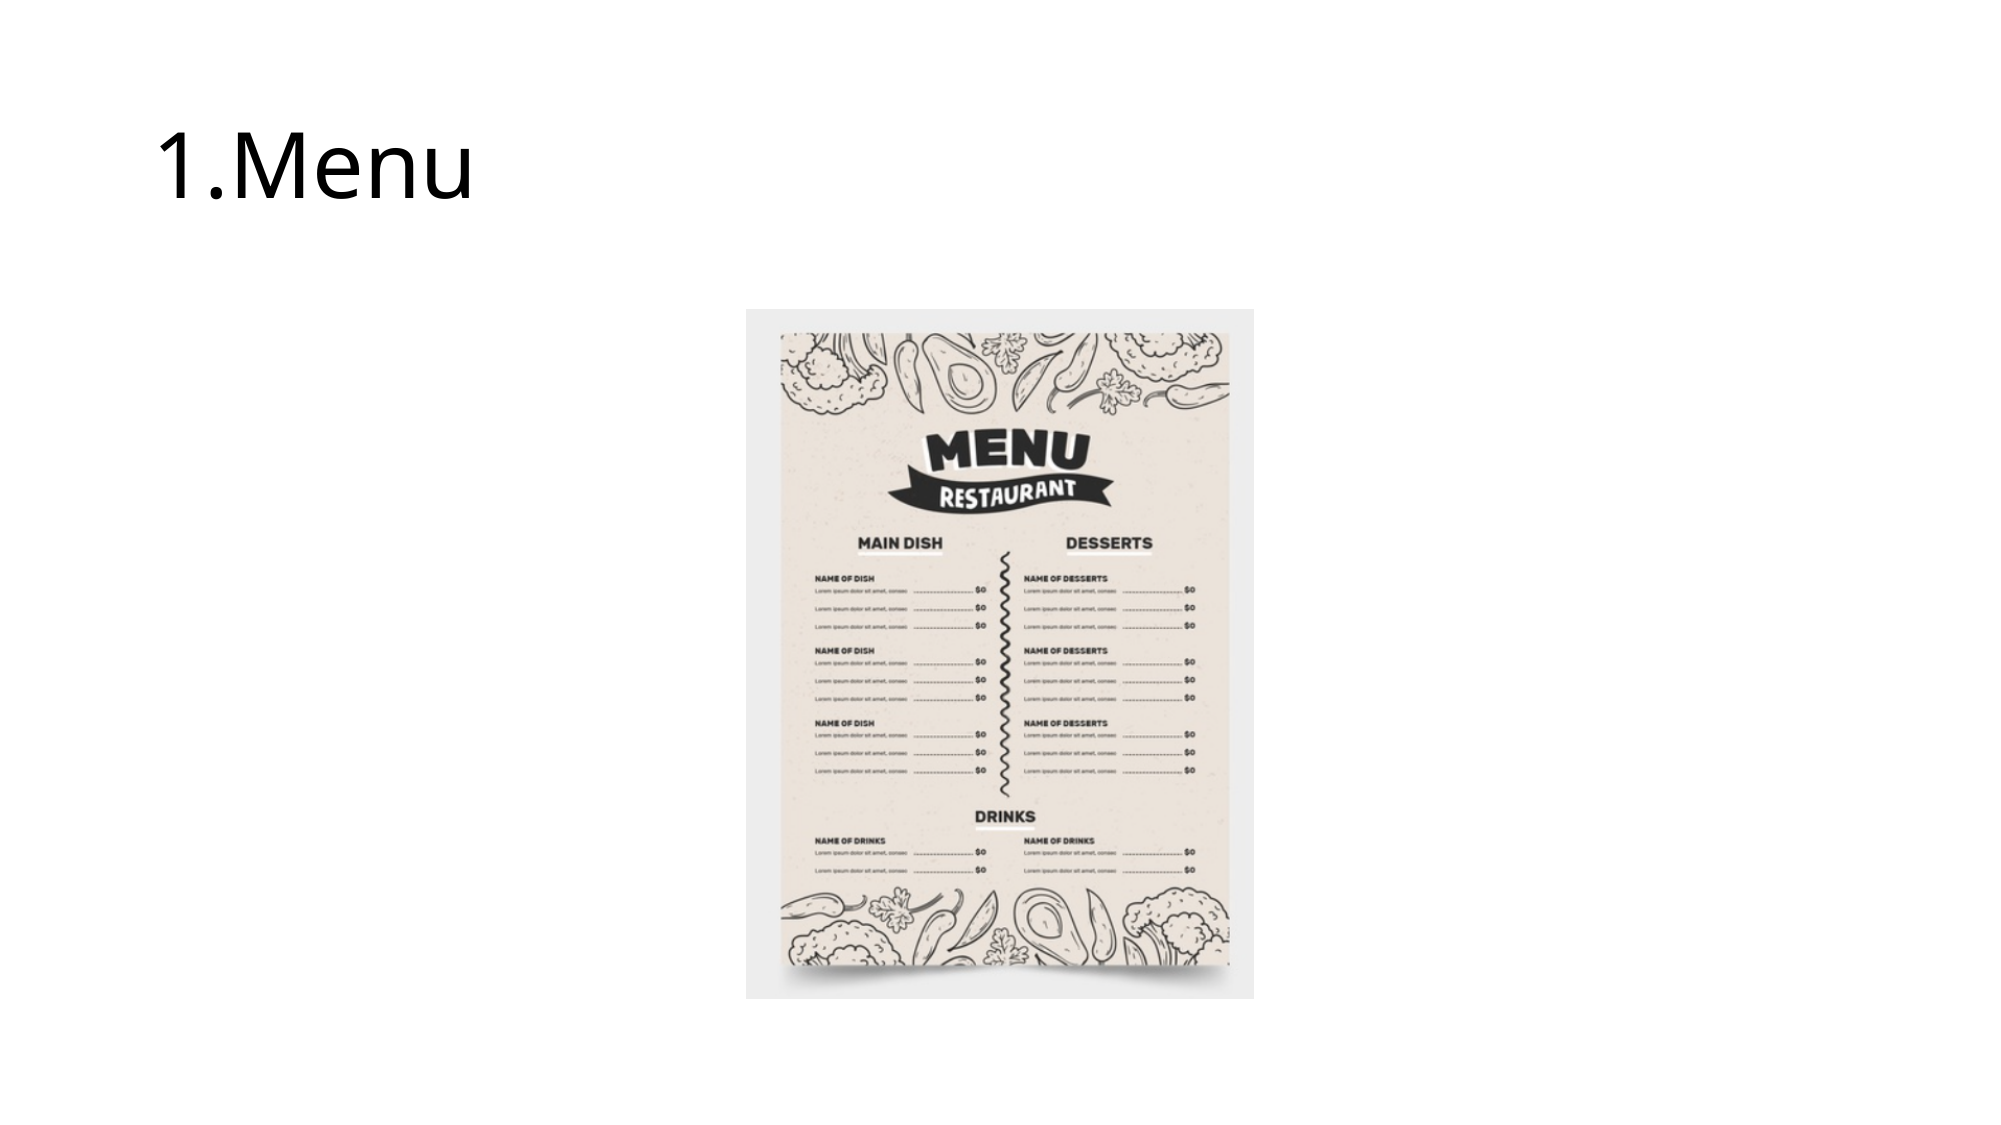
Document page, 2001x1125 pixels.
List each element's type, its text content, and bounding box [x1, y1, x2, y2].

picture [746, 309, 1254, 999]
title 1.Menu [137, 59, 1863, 278]
